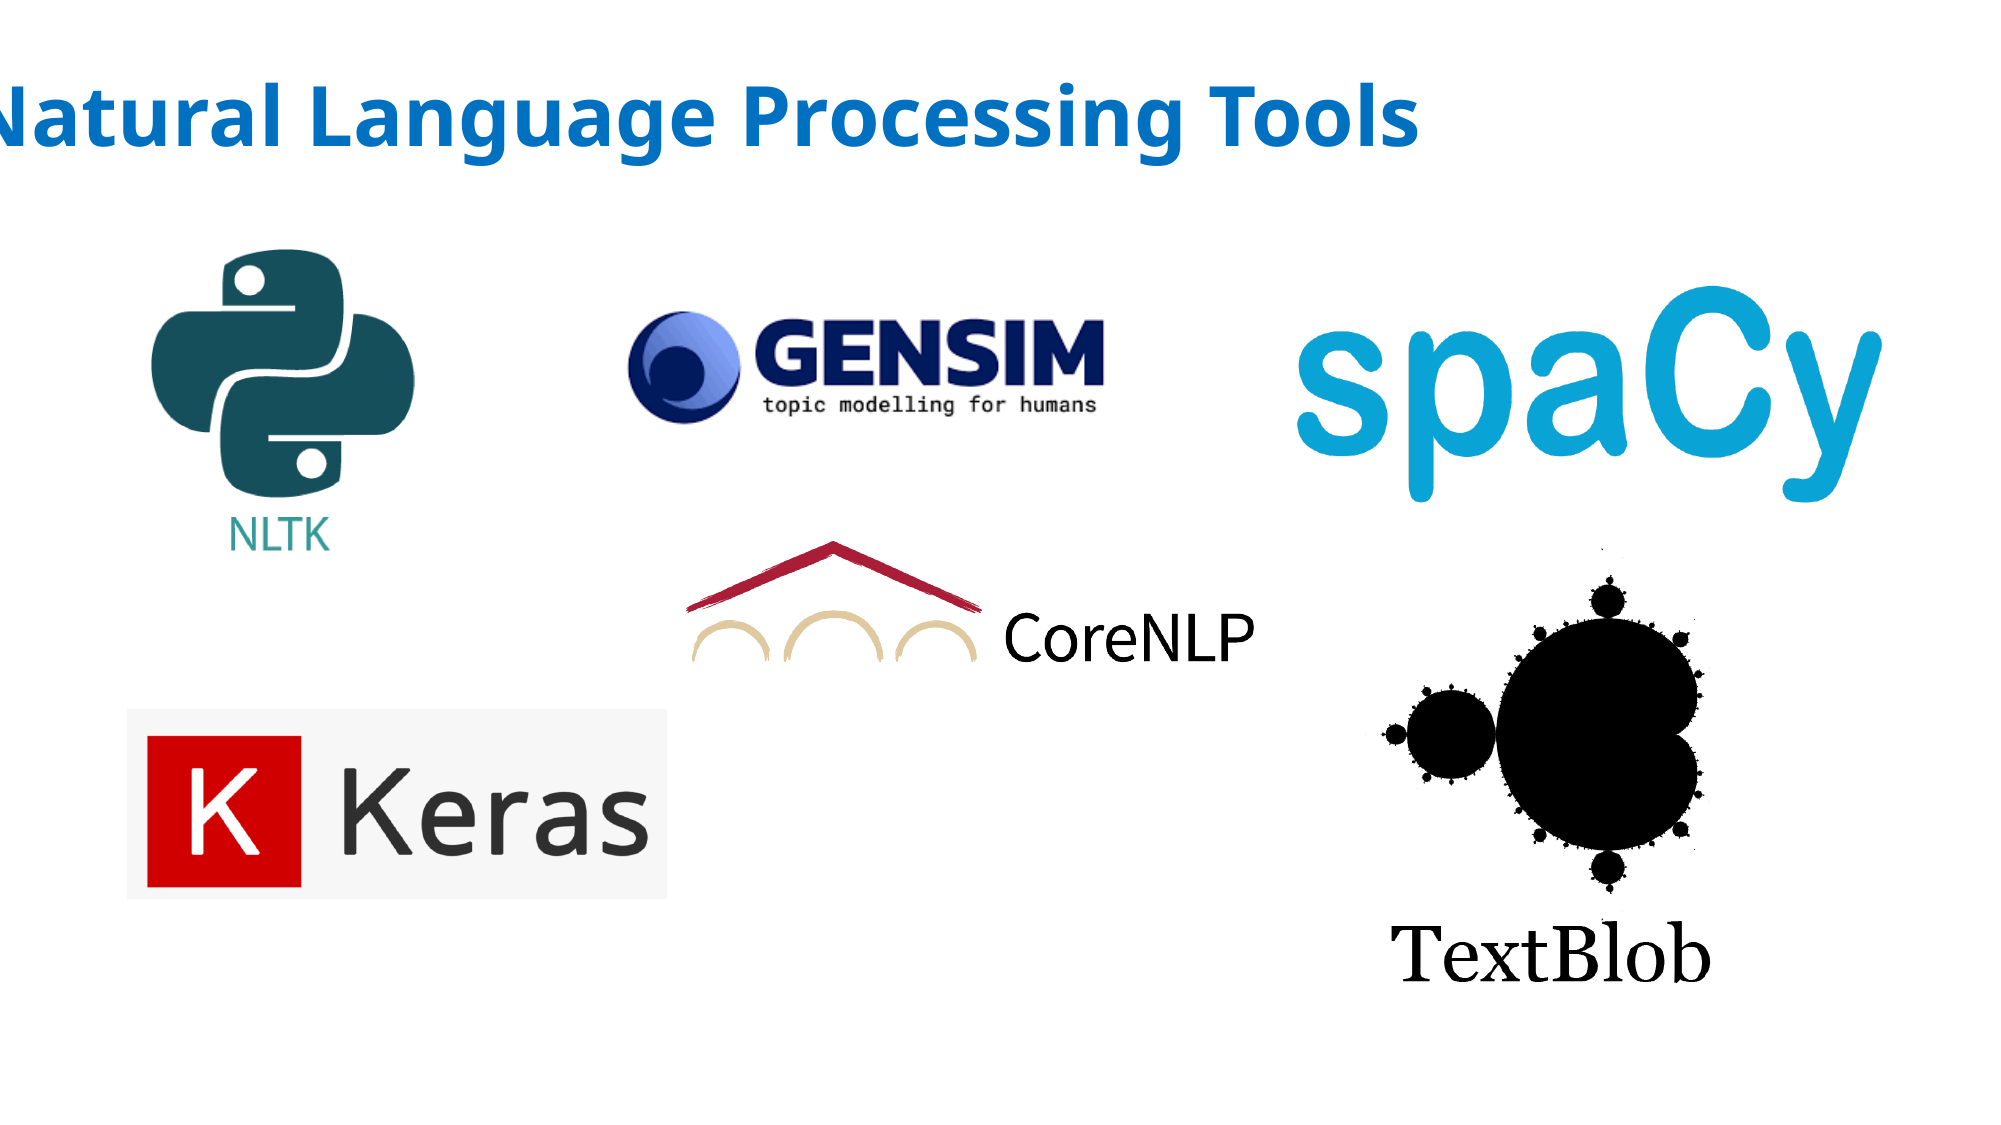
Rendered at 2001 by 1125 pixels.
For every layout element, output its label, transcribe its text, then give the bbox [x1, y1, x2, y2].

text_box Natural Language Processing Tools [0, 55, 1437, 171]
picture [127, 246, 1888, 1032]
picture [127, 226, 437, 563]
